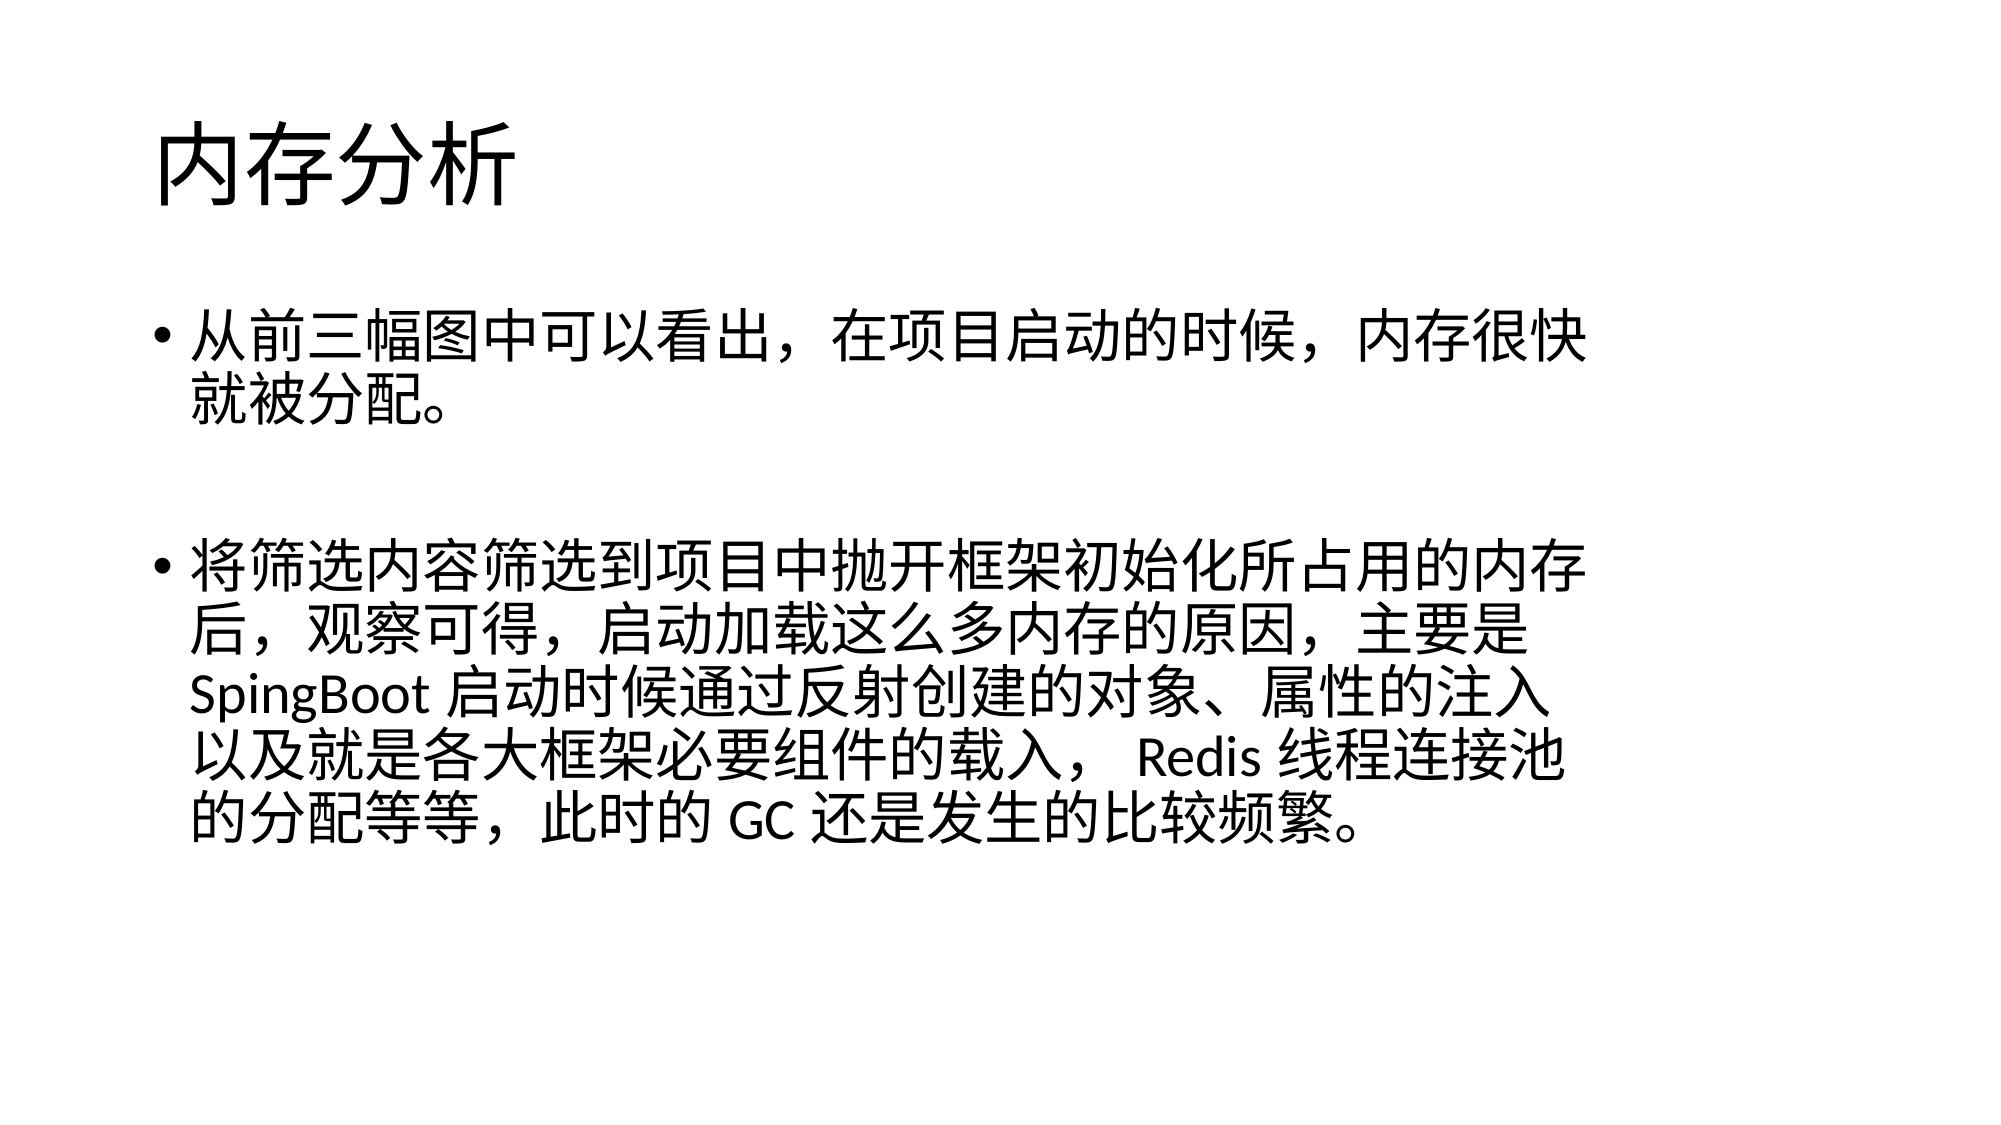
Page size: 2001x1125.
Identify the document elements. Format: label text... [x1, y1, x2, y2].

list 从前三幅图中可以看出，在项目启动的时候，内存很快就被分配。 将筛选内容筛选到项目中抛开框架初始化所占用的内存后，观察可得，启动加载这么多内存的原因，主要是SpingBoot启动时候通过反射创建的对象、属性的注入以及就是各大框架必要组件的载入，Redis线程连接池的分配等等，此时的GC还是发生的比较频繁。 [137, 299, 1610, 1014]
title 内存分析 [137, 59, 1863, 278]
